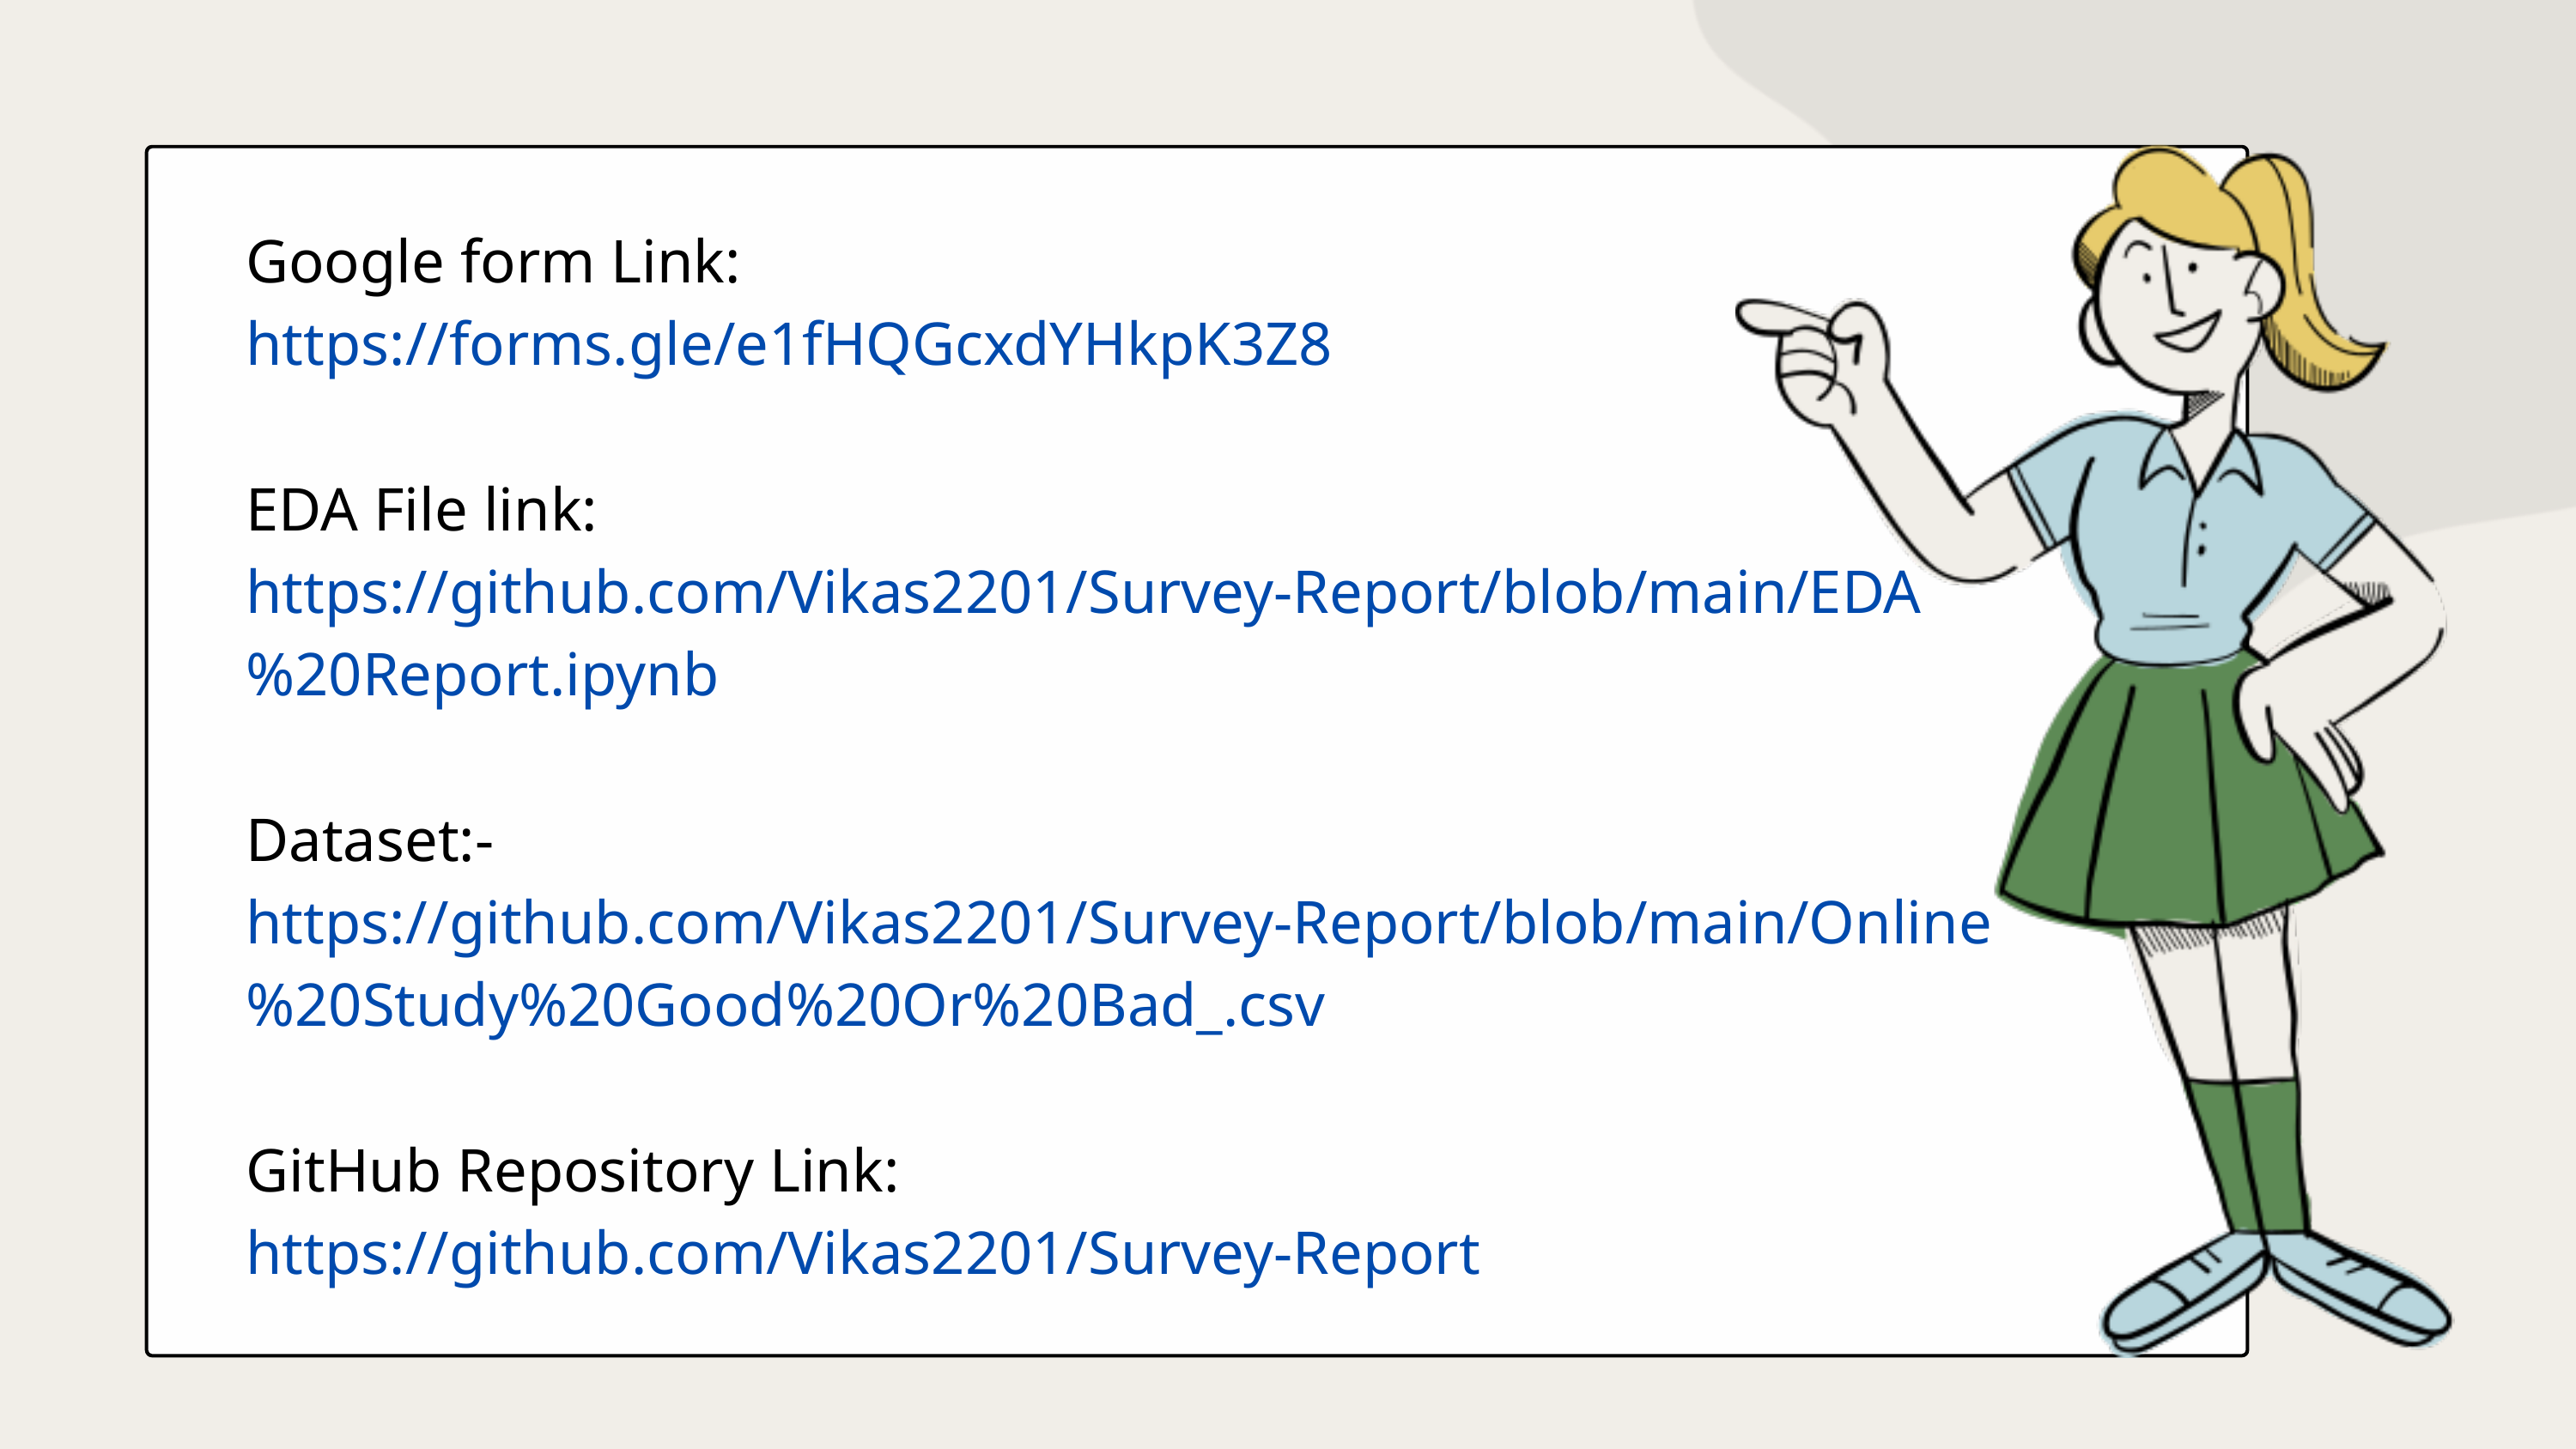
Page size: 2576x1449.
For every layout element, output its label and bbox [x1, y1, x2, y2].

picture [1625, 0, 2576, 1358]
text_box [144, 144, 1735, 1358]
